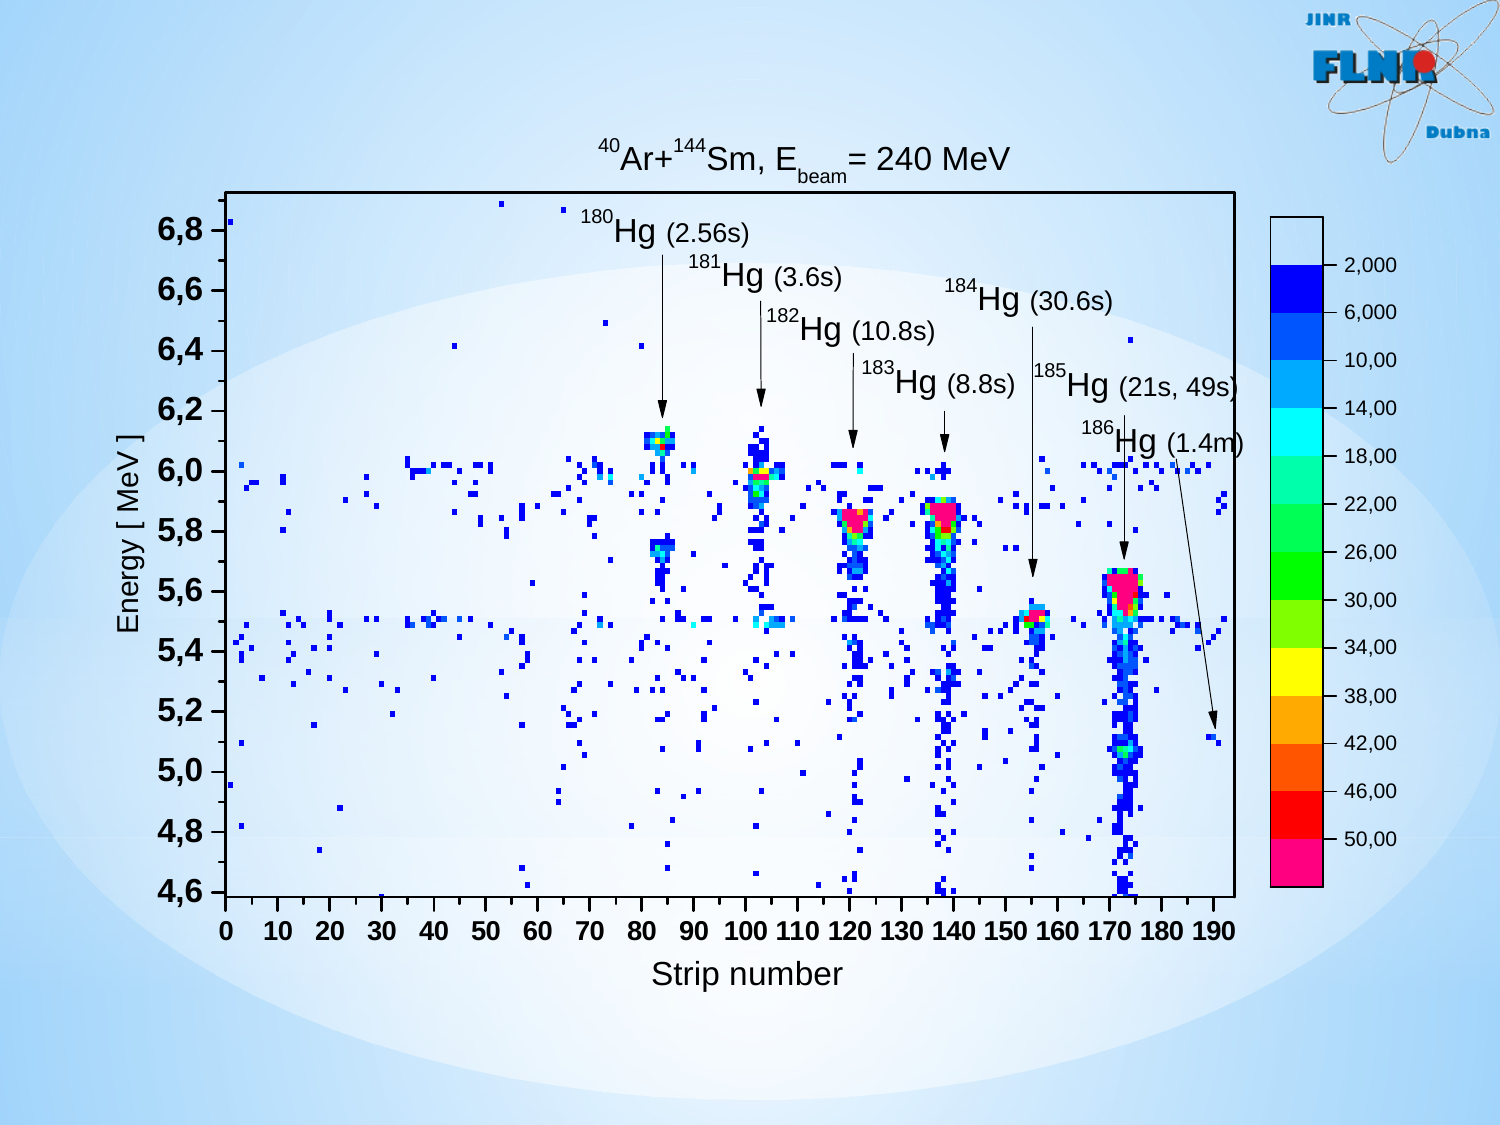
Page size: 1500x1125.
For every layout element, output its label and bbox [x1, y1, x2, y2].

text_box [63, 116, 1412, 1059]
picture [1304, 0, 1500, 164]
